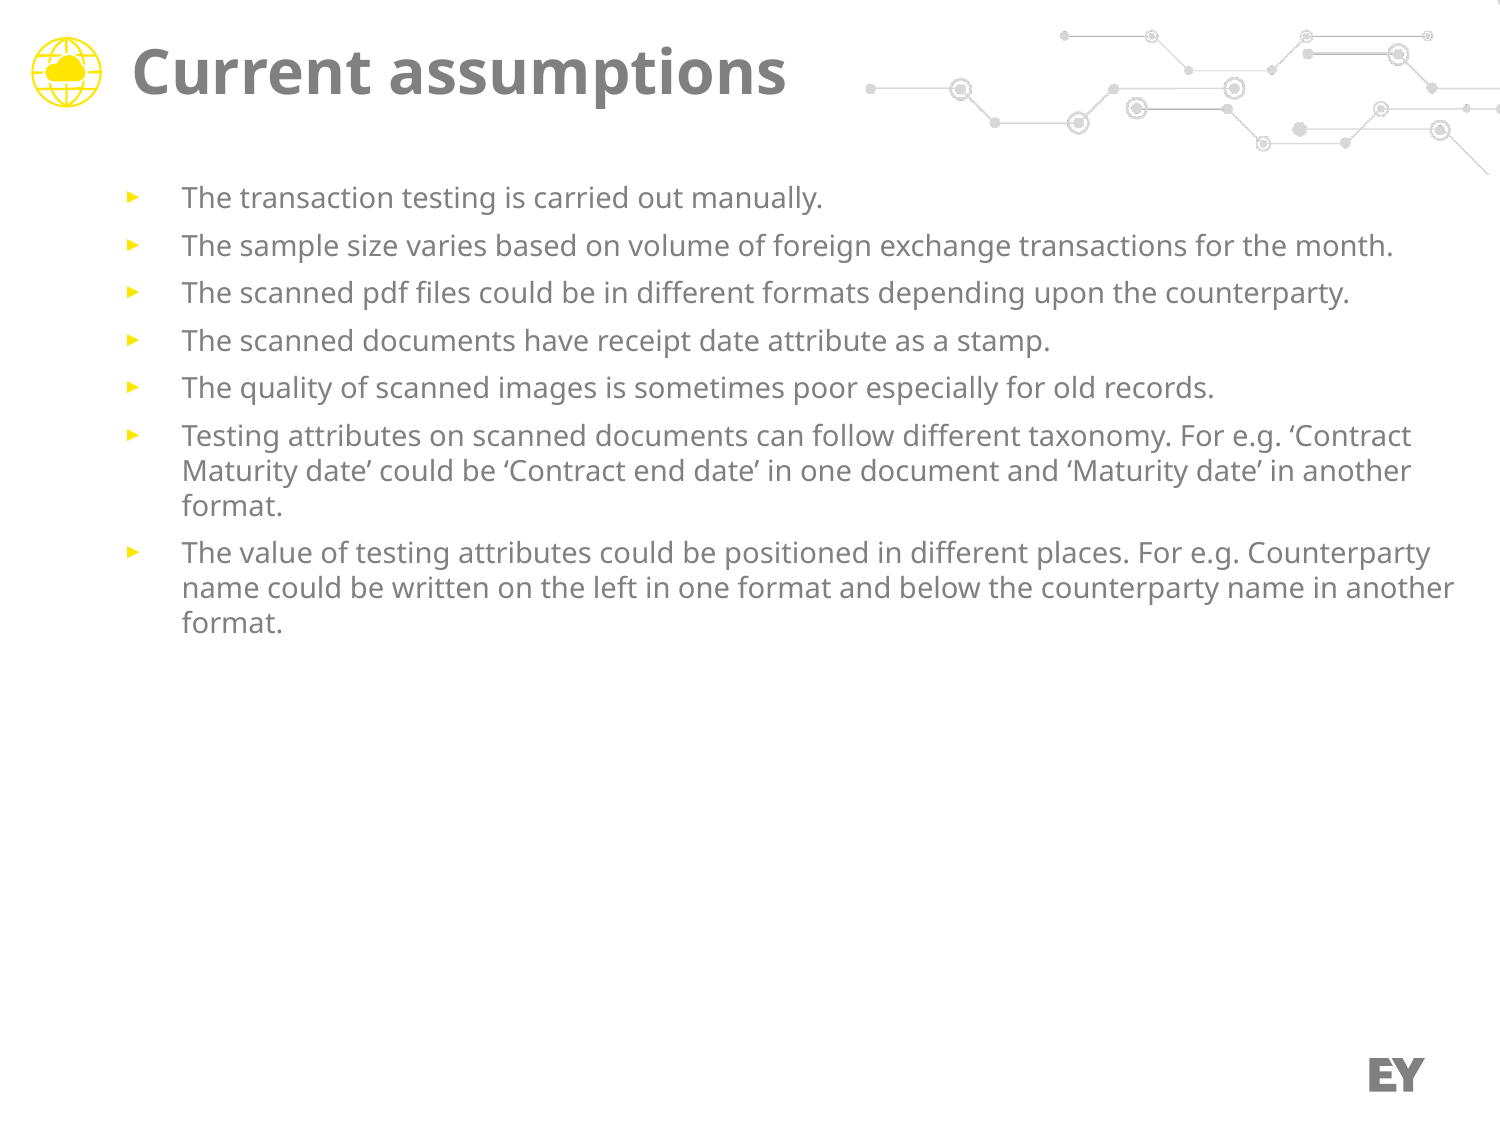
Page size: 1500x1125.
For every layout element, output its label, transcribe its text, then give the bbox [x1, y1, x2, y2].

picture [865, 0, 1500, 175]
text_box The transaction testing is carried out manually. The sample size varies based on volume of foreign exchange transactions for the month. The scanned pdf files could be in different formats depending upon the counterparty. The scanned documents have receipt date attribute as a stamp. The quality of scanned images is sometimes poor especially for old records. Testing attributes on scanned documents can follow different taxonomy. For e.g. ‘Contract Maturity date’ could be ‘Contract end date’ in one document and ‘Maturity date’ in another format. The value of testing attributes could be positioned in different places. For e.g. Counterparty name could be written on the left in one format and below the counterparty name in another format. [123, 179, 1480, 986]
title Current assumptions [131, 43, 862, 179]
